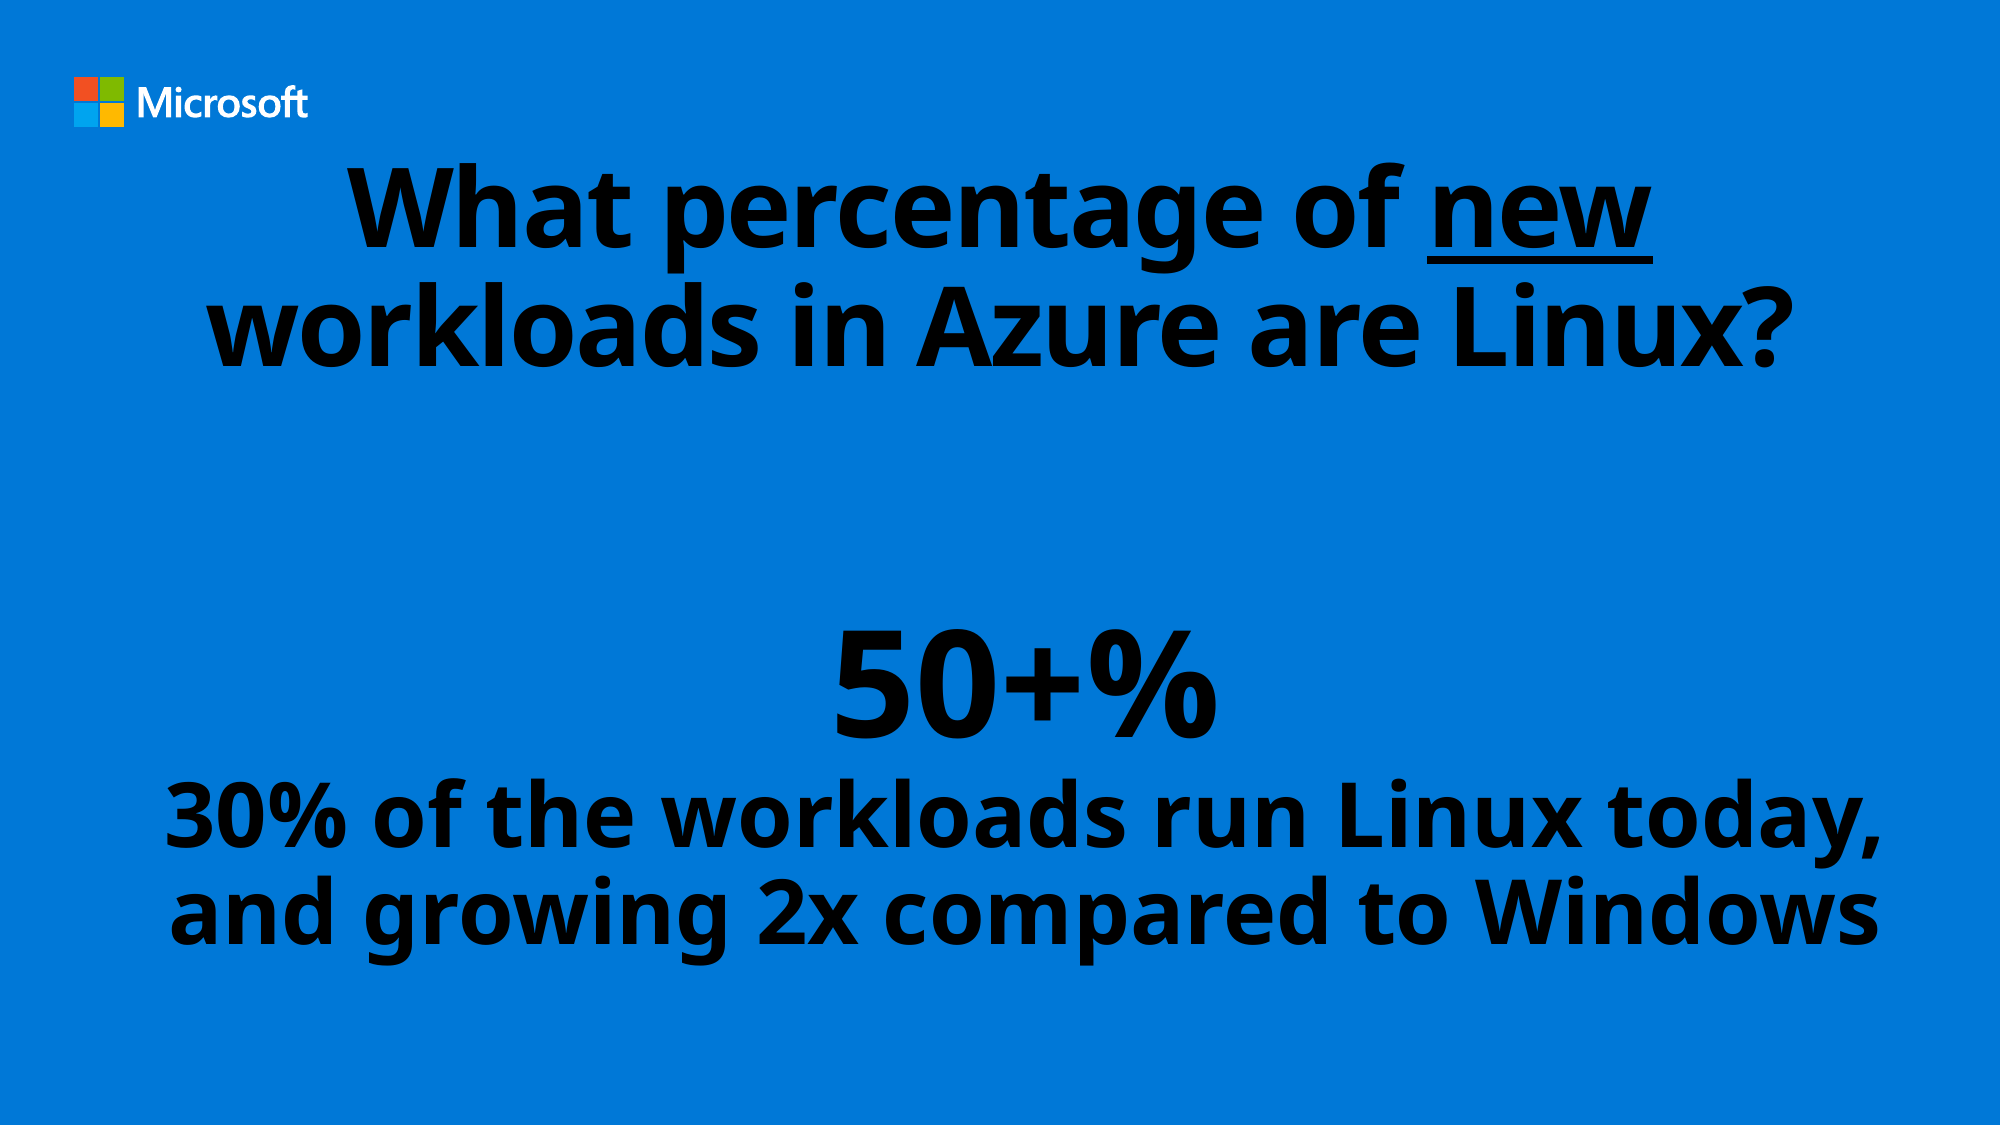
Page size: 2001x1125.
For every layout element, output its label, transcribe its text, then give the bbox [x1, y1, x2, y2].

title What percentage of new workloads in Azure are Linux? [49, 137, 1951, 530]
list 50+% 30% of the workloads run Linux today, and growing 2x compared to Windows [121, 590, 1930, 1053]
